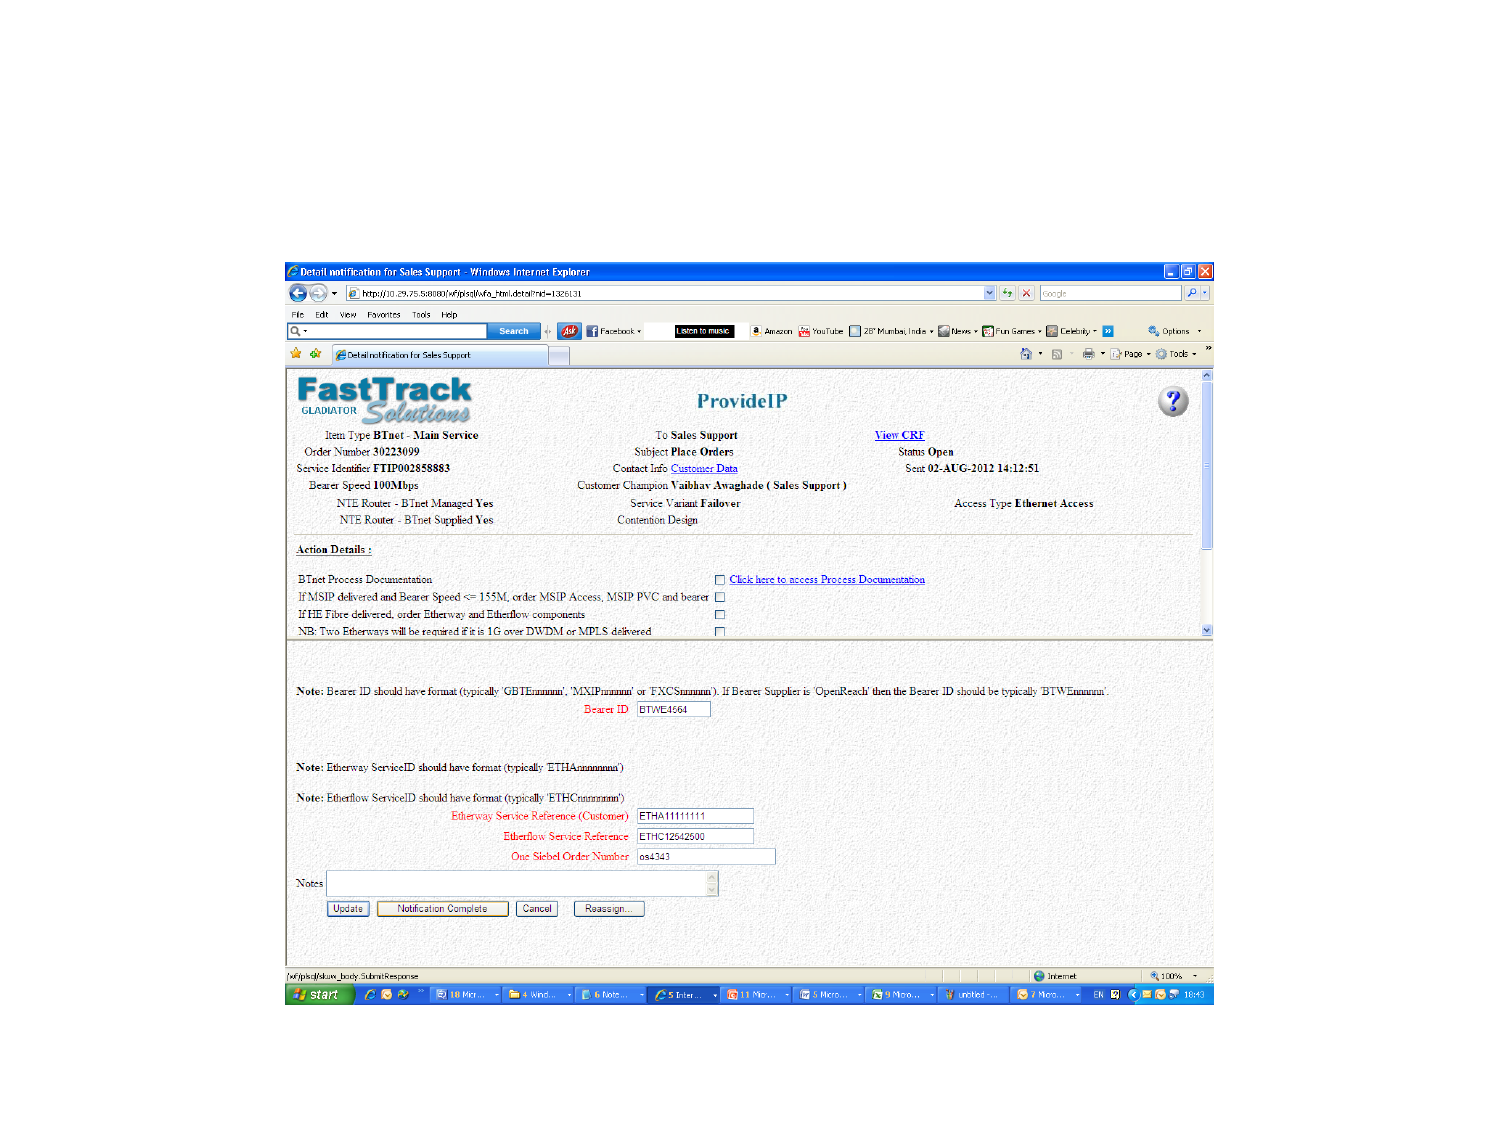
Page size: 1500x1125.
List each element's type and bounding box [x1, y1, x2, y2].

list [285, 262, 1215, 1006]
